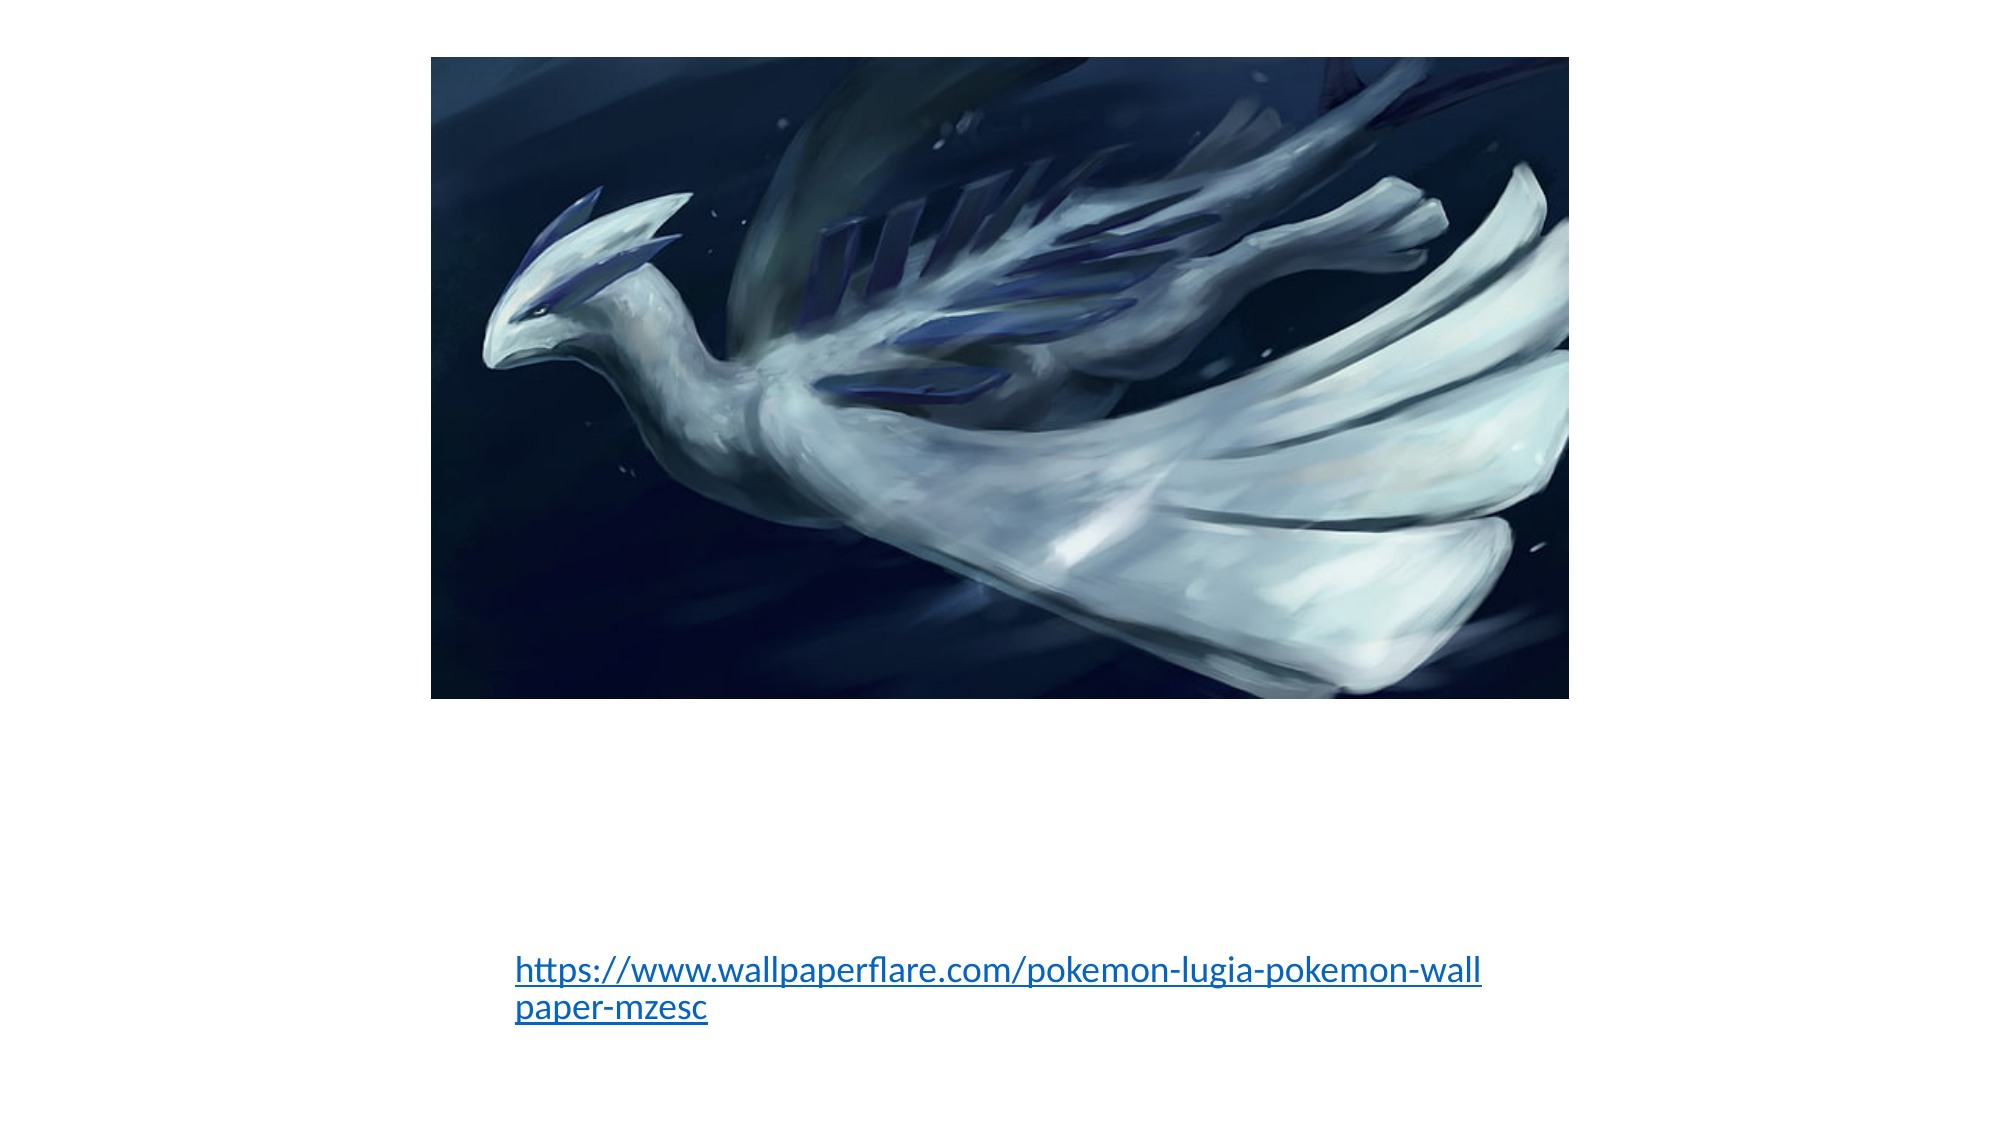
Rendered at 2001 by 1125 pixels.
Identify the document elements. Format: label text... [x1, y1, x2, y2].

picture [431, 57, 1569, 699]
text_box https://www.wallpaperflare.com/pokemon-lugia-pokemon-wallpaper-mzesc [500, 937, 1500, 998]
